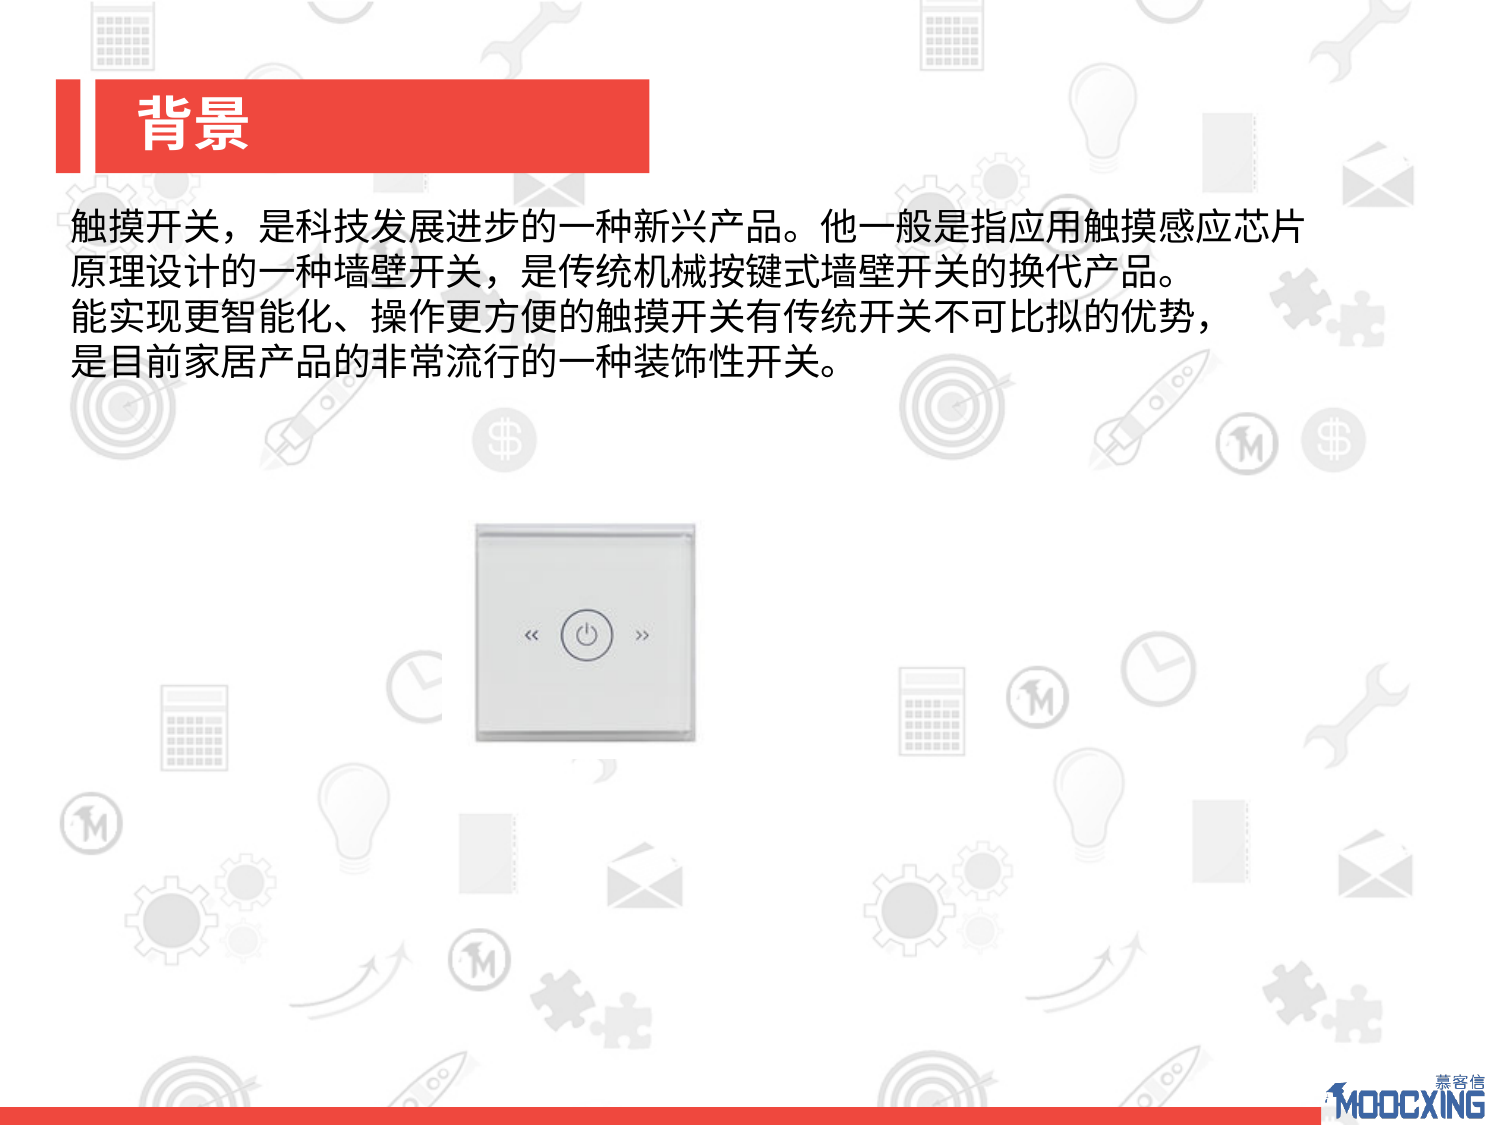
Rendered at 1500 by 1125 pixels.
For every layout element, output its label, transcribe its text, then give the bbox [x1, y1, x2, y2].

text_box 触摸开关，是科技发展进步的一种新兴产品。他一般是指应用触摸感应芯片 原理设计的一种墙壁开关，是传统机械按键式墙壁开关的换代产品。 能实现更智能化、操作更方便的触摸开关有传统开关不可比拟的优势， 是目前家居产品的非常流行的一种装饰性开关。 [56, 195, 1324, 436]
title 背景 [120, 80, 872, 174]
picture [0, 0, 1500, 1125]
